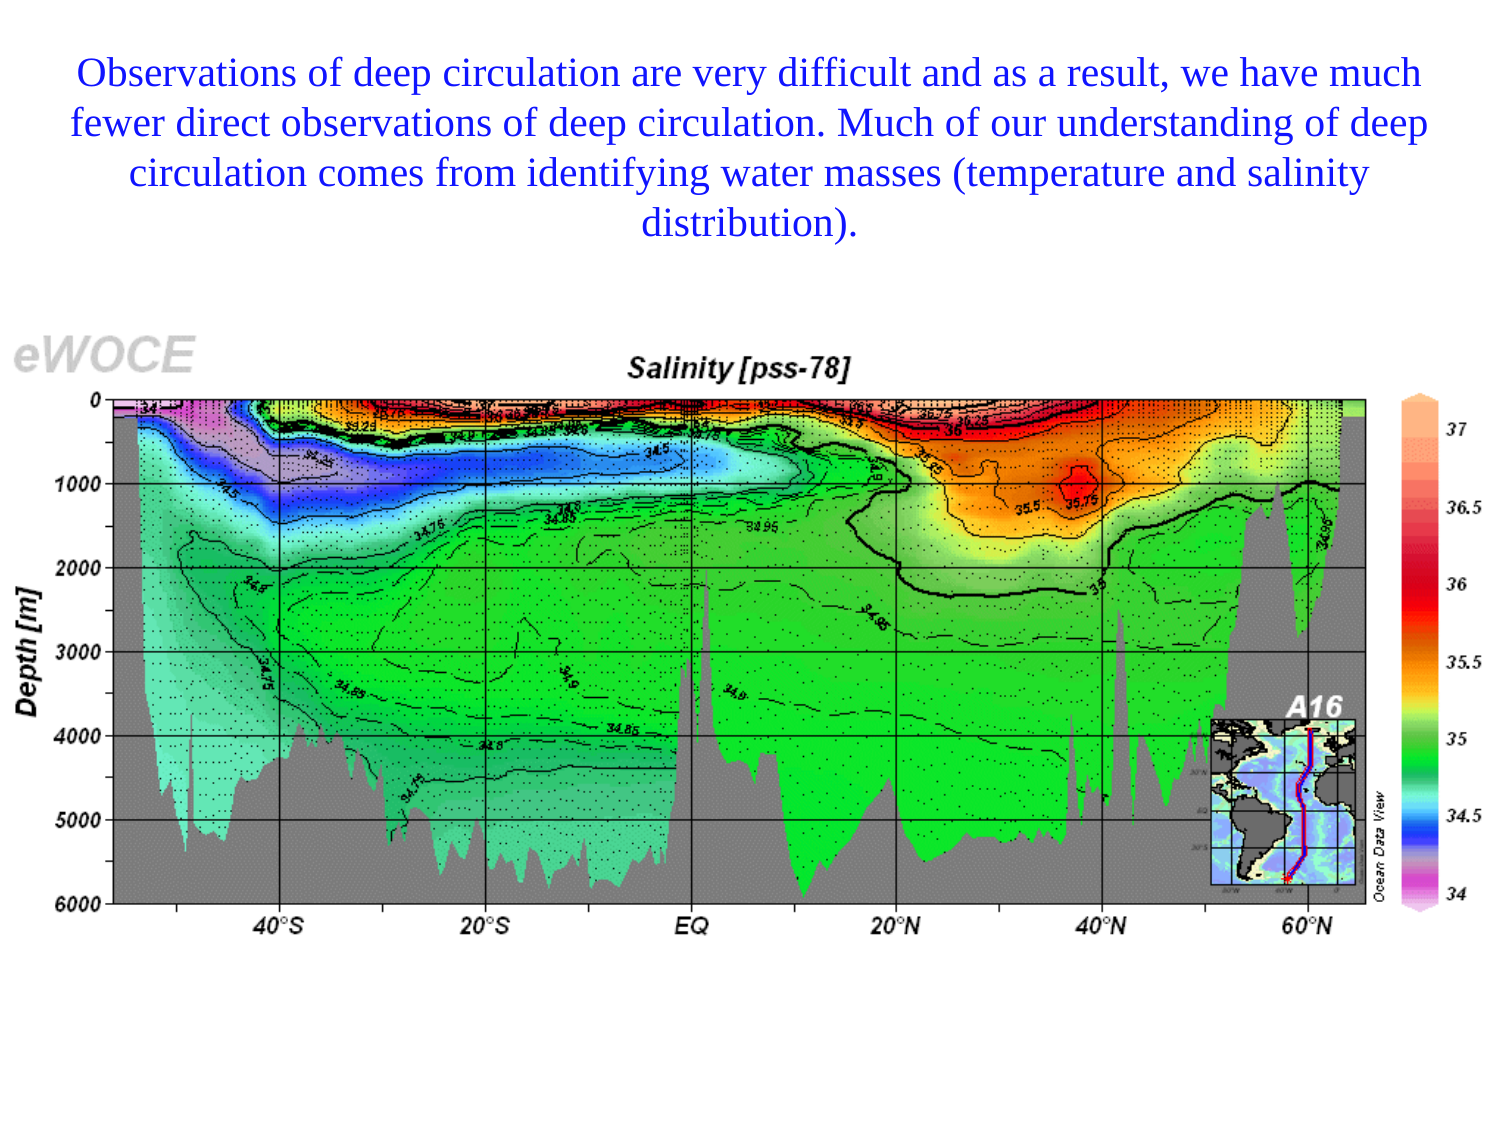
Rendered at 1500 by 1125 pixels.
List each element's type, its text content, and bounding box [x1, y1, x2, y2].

text_box Observations of deep circulation are very difficult and as a result, we have much fewer direct observations of deep circulation. Much of our understanding of deep circulation comes from identifying water masses (temperature and salinity distribution). [50, 37, 1450, 323]
picture [0, 324, 1499, 958]
